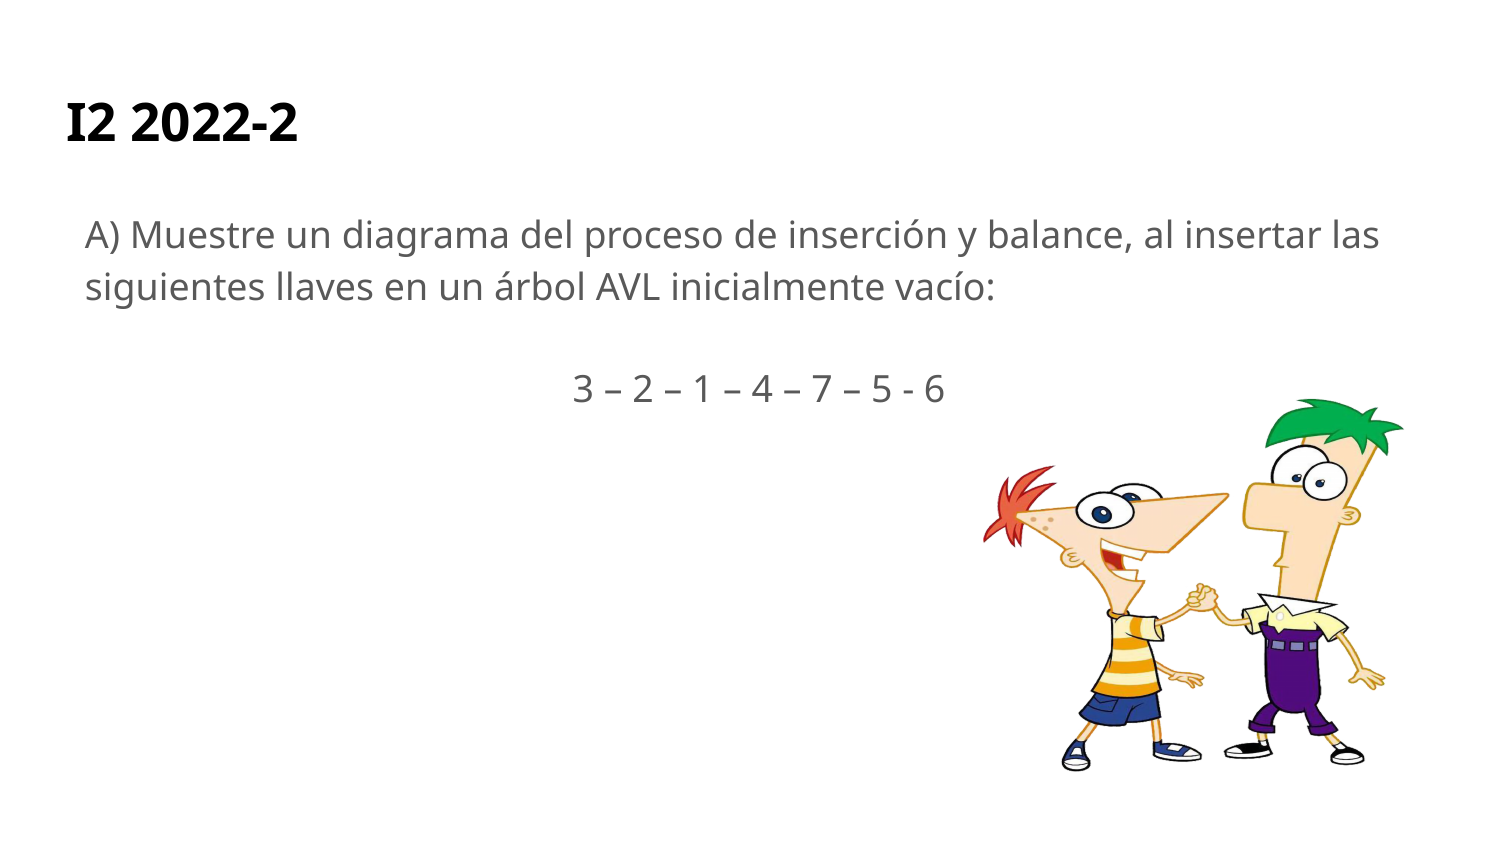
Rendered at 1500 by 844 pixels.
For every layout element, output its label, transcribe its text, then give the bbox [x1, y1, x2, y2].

title I2 2022-2 [51, 72, 1449, 167]
picture [983, 398, 1405, 773]
list A) Muestre un diagrama del proceso de inserción y balance, al insertar las siguientes llaves en un árbol AVL inicialmente vacío: 3 – 2 – 1 – 4 – 7 – 5 - 6 [51, 189, 1449, 750]
